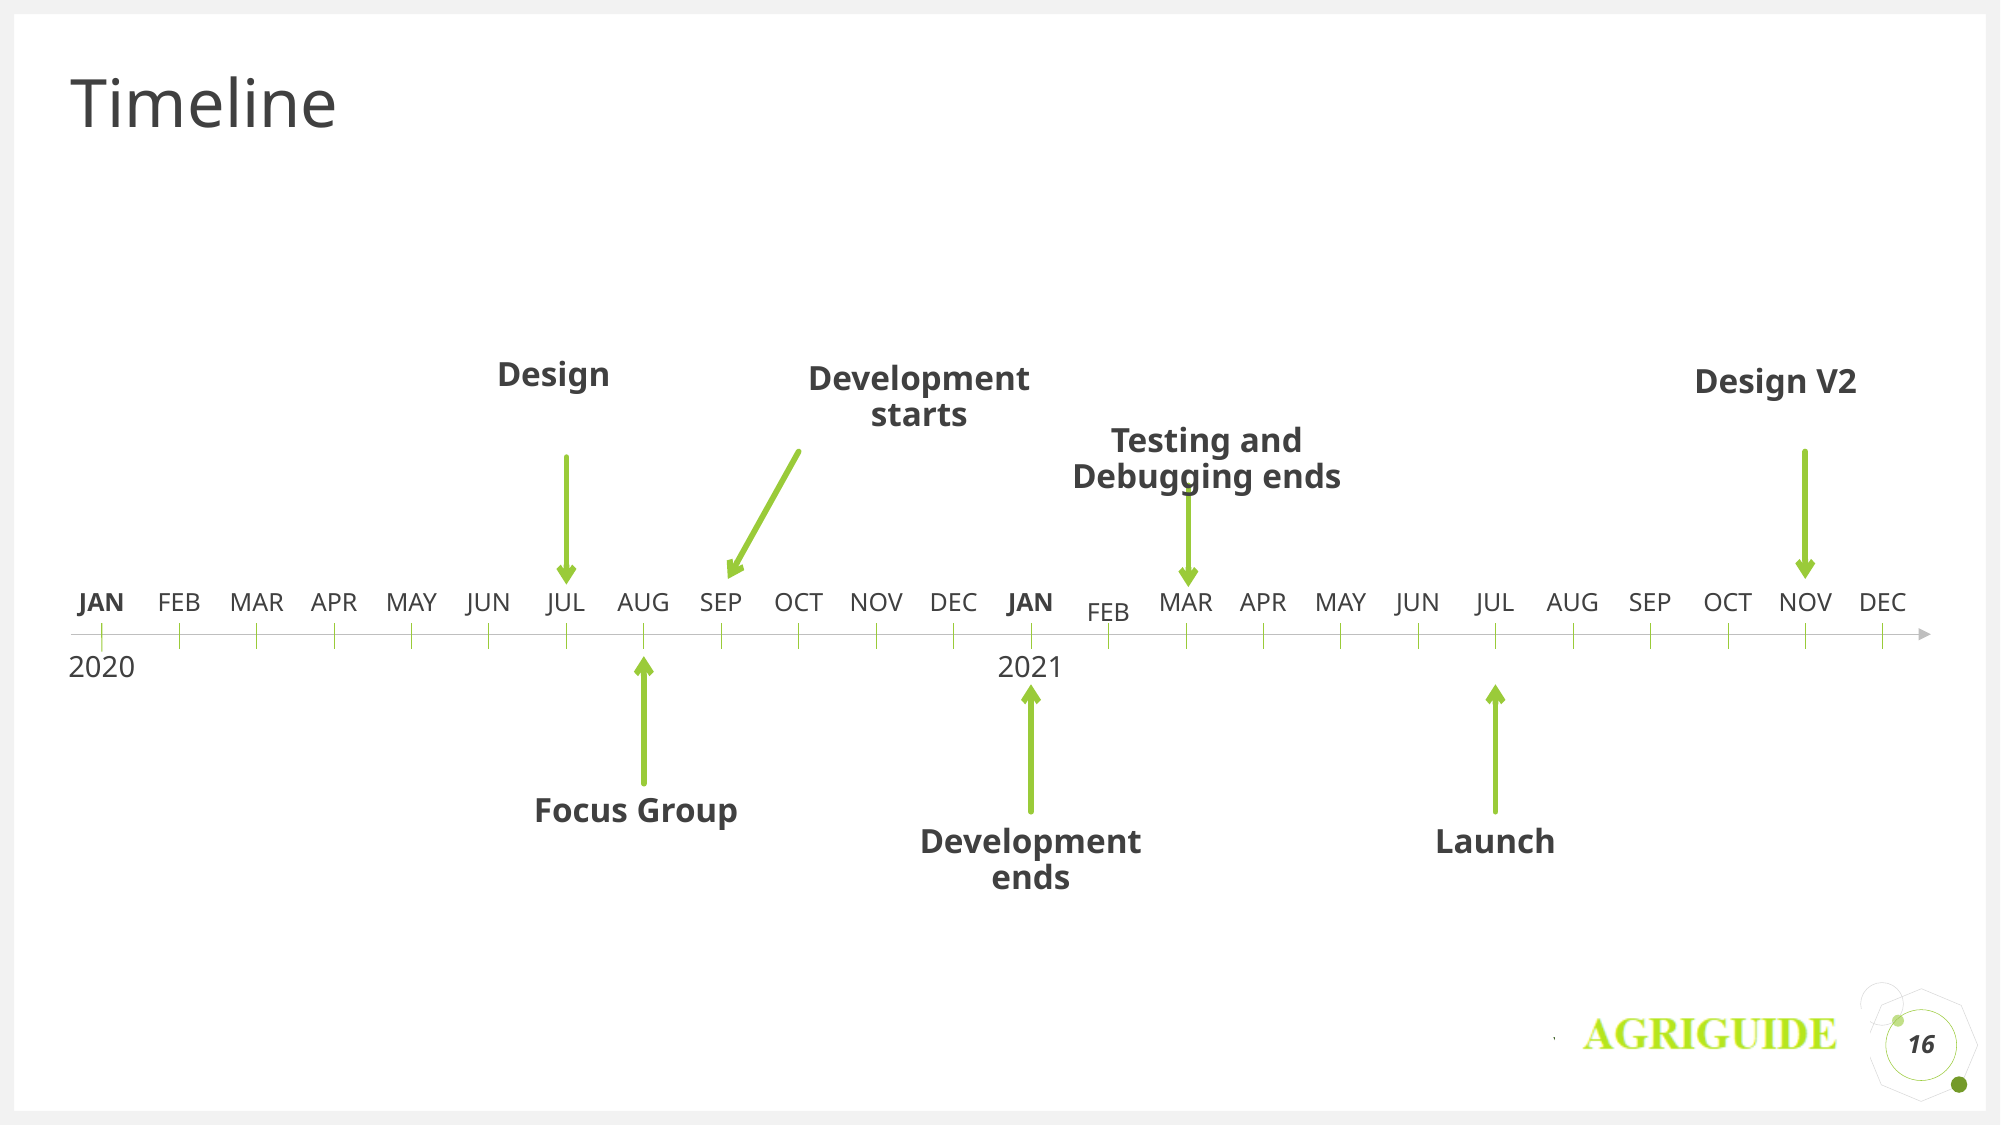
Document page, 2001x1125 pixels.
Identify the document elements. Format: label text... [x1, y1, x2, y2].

list FEB [1077, 599, 1140, 623]
slide_number 16 [1885, 1009, 1957, 1081]
title Timeline [70, 70, 1932, 142]
list Design [406, 351, 701, 444]
text_box Launch [1348, 819, 1643, 912]
list JUN [457, 590, 520, 623]
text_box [101, 623, 1883, 652]
list 2021 [985, 652, 1077, 685]
list AUG [1541, 590, 1604, 623]
text_box Development starts [772, 356, 1067, 449]
list JUL [1464, 590, 1527, 623]
list MAY [380, 590, 443, 623]
list 2020 [56, 651, 148, 685]
list FEB [148, 590, 211, 623]
list NOV [845, 590, 908, 623]
text_box Design V2 [1628, 359, 1923, 452]
list SEP [1619, 590, 1682, 623]
list AUG [612, 590, 675, 623]
list JAN [70, 590, 133, 624]
text_box Focus Group [488, 787, 784, 881]
list JUN [1387, 590, 1450, 623]
list JAN [999, 590, 1062, 623]
text_box Development ends [883, 819, 1179, 912]
list OCT [1696, 590, 1759, 623]
list APR [1232, 590, 1295, 623]
list MAY [1309, 590, 1372, 623]
picture [1555, 1009, 1870, 1062]
list NOV [1774, 590, 1837, 623]
list DEC [1851, 590, 1914, 624]
list MAR [1154, 590, 1217, 623]
list DEC [922, 590, 985, 623]
list JUL [535, 590, 598, 623]
list SEP [690, 590, 753, 623]
list APR [303, 590, 366, 623]
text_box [727, 451, 799, 579]
list MAR [225, 590, 288, 623]
list OCT [767, 590, 830, 623]
text_box Testing and Debugging ends [1059, 417, 1355, 510]
